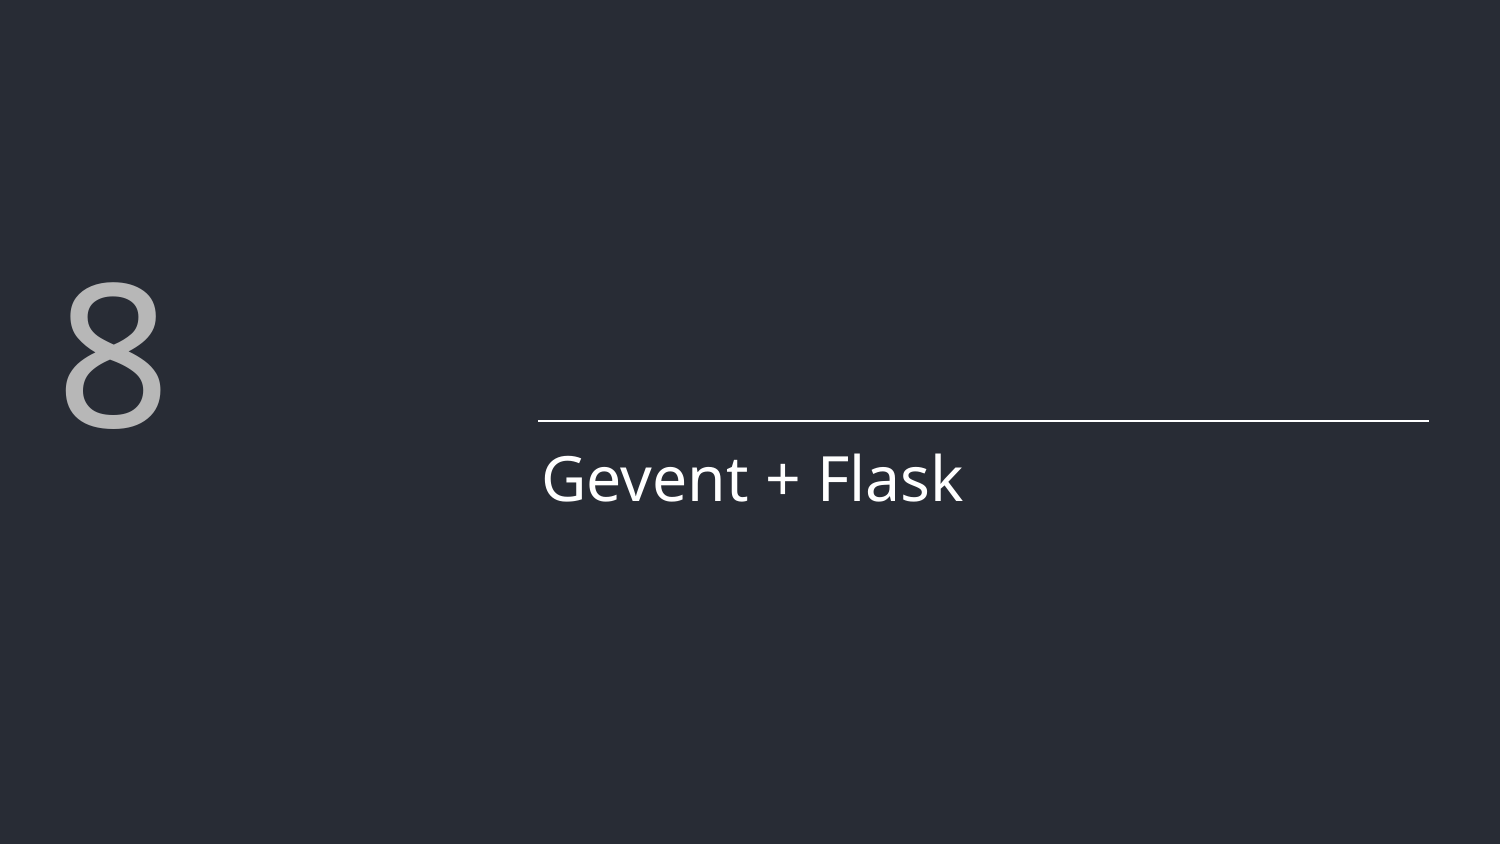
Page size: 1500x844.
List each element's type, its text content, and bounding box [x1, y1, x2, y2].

text_box [0, 0, 1500, 844]
text_box 8 [41, 212, 492, 463]
text_box Gevent + Flask [526, 424, 1429, 755]
